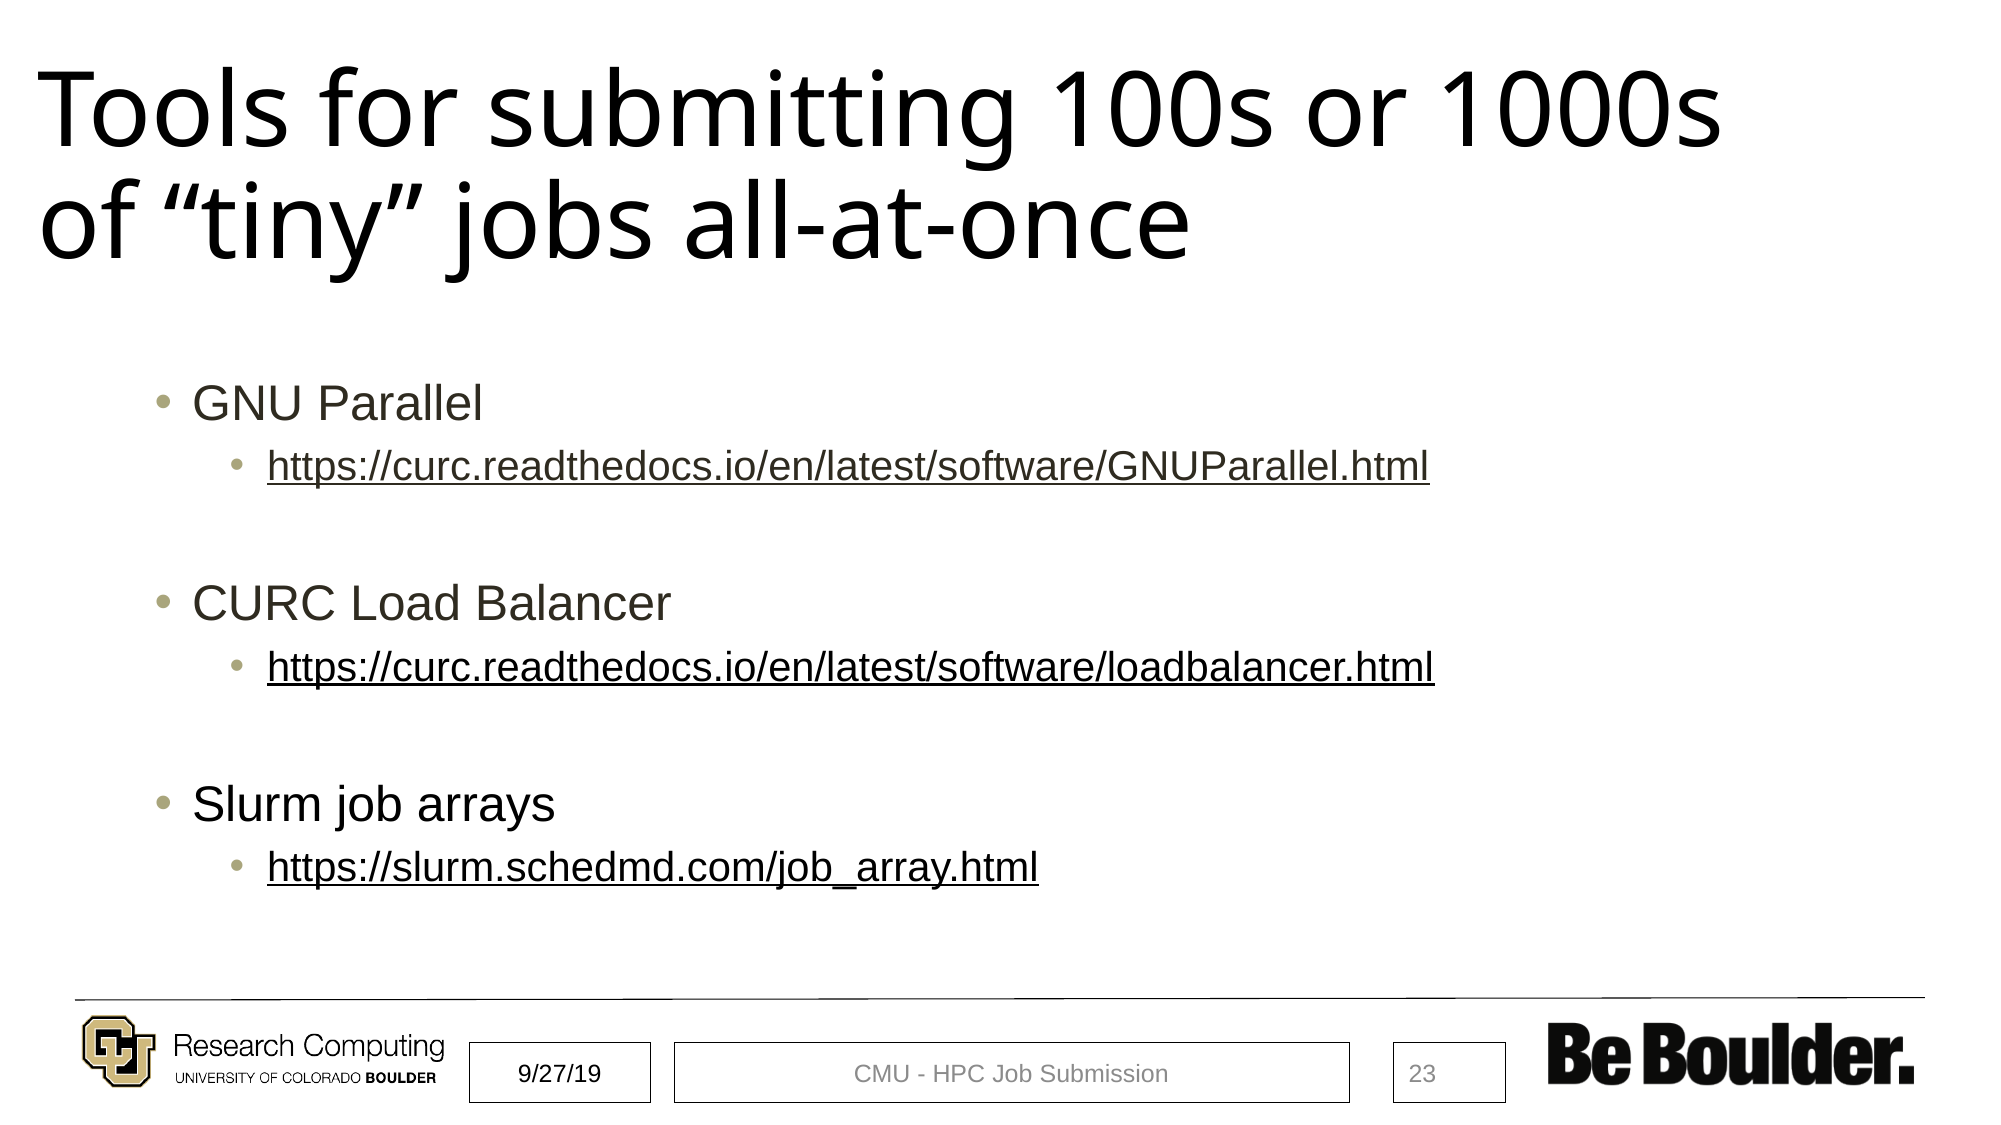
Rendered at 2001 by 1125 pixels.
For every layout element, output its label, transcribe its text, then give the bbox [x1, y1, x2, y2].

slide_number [469, 1042, 651, 1103]
footer CMU - HPC Job Submission [674, 1042, 1350, 1103]
picture [81, 1015, 444, 1088]
slide_number 23 [1393, 1042, 1506, 1103]
list GNU Parallel https://curc.readthedocs.io/en/latest/software/GNUParallel.html CURC Load Balancer https://curc.readthedocs.io/en/latest/software/loadbalancer.html Slurm job arrays https://slurm.schedmd.com/job_array.html [137, 296, 1863, 979]
title Tools for submitting 100s or 1000s of “tiny” jobs all-at-once [22, 59, 1863, 278]
picture [1524, 1015, 1938, 1088]
